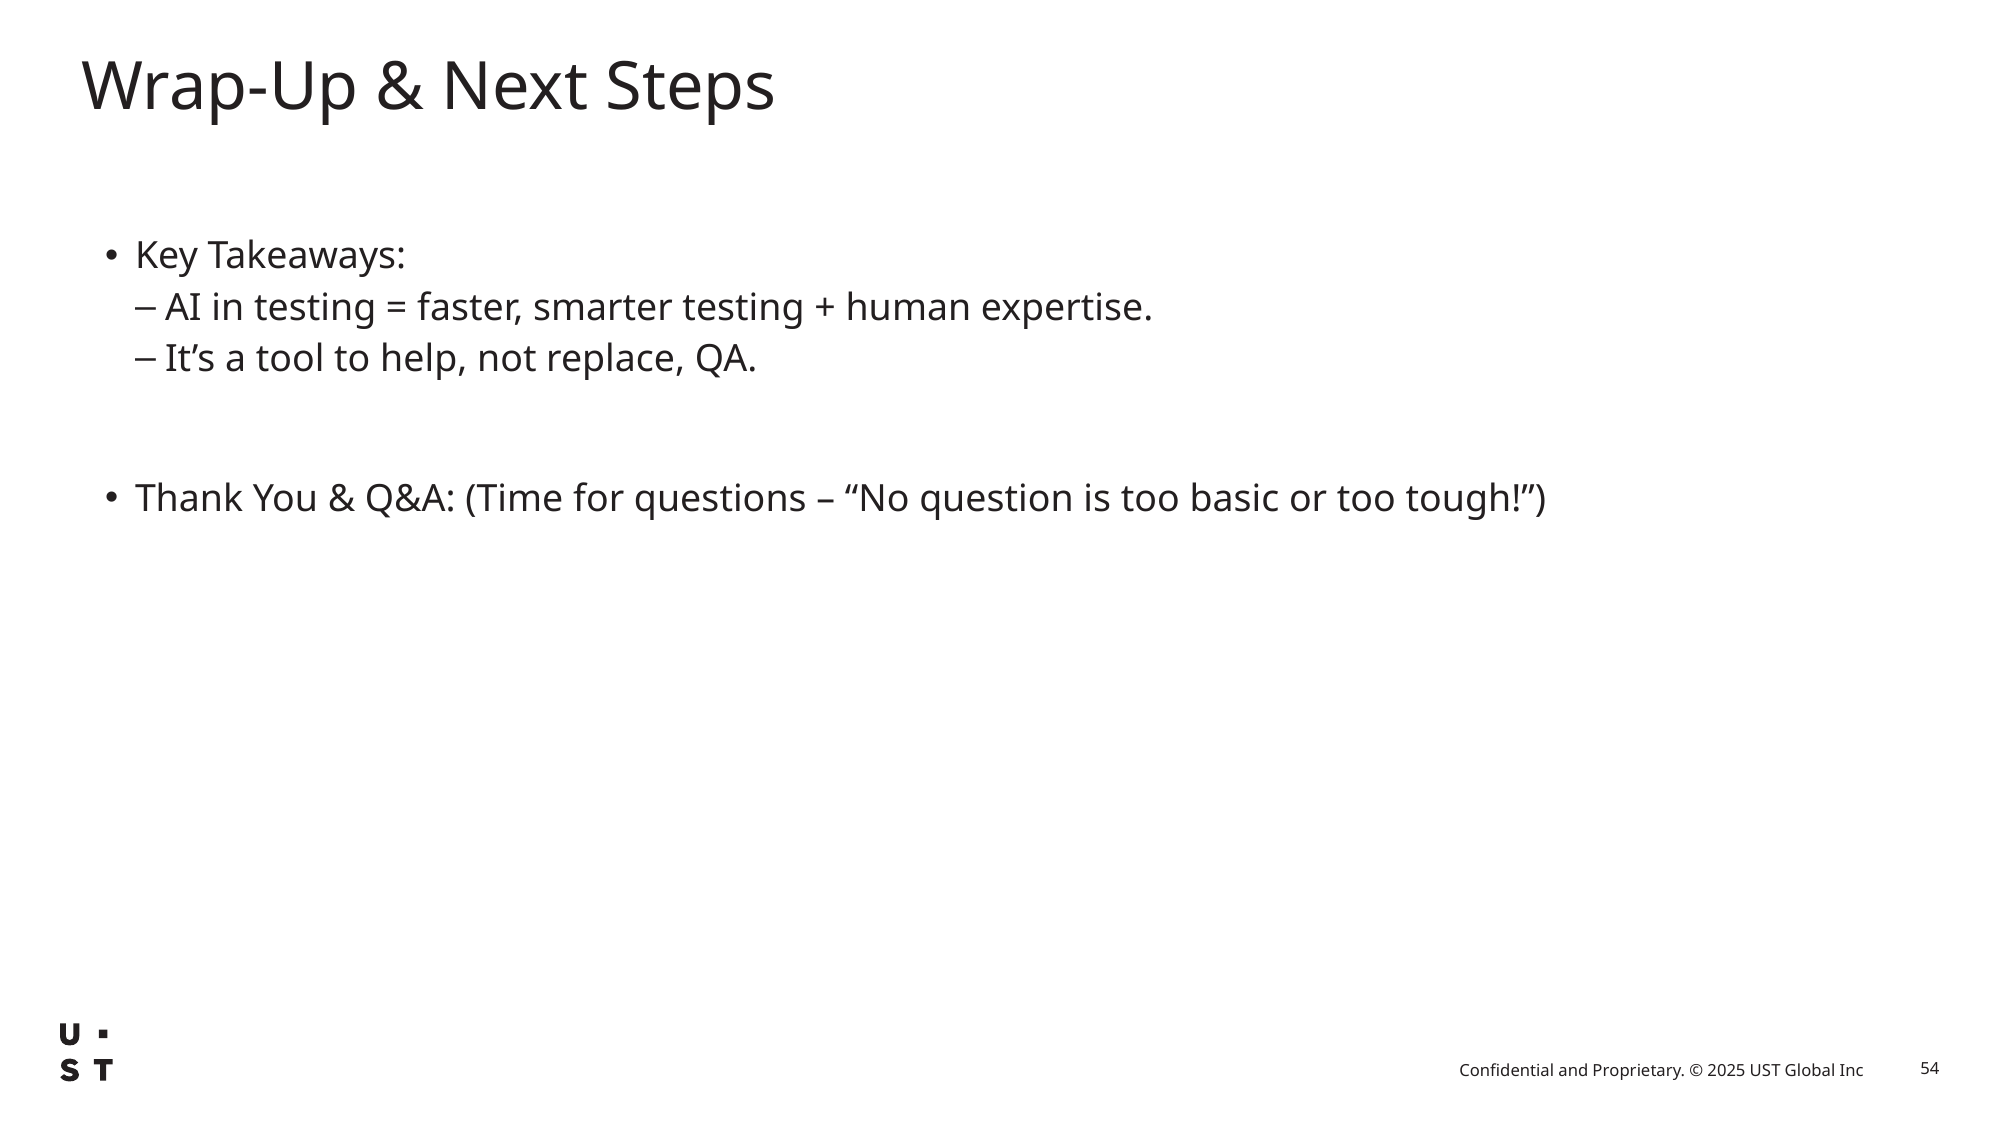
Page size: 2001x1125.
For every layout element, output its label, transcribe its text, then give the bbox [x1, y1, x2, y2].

list Key Takeaways: AI in testing = faster, smarter testing + human expertise. It’s a tool to help, not replace, QA. Thank You & Q&A: (Time for questions – “No question is too basic or too tough!”) [105, 231, 1892, 1017]
title Wrap-Up & Next Steps [81, 51, 1869, 232]
